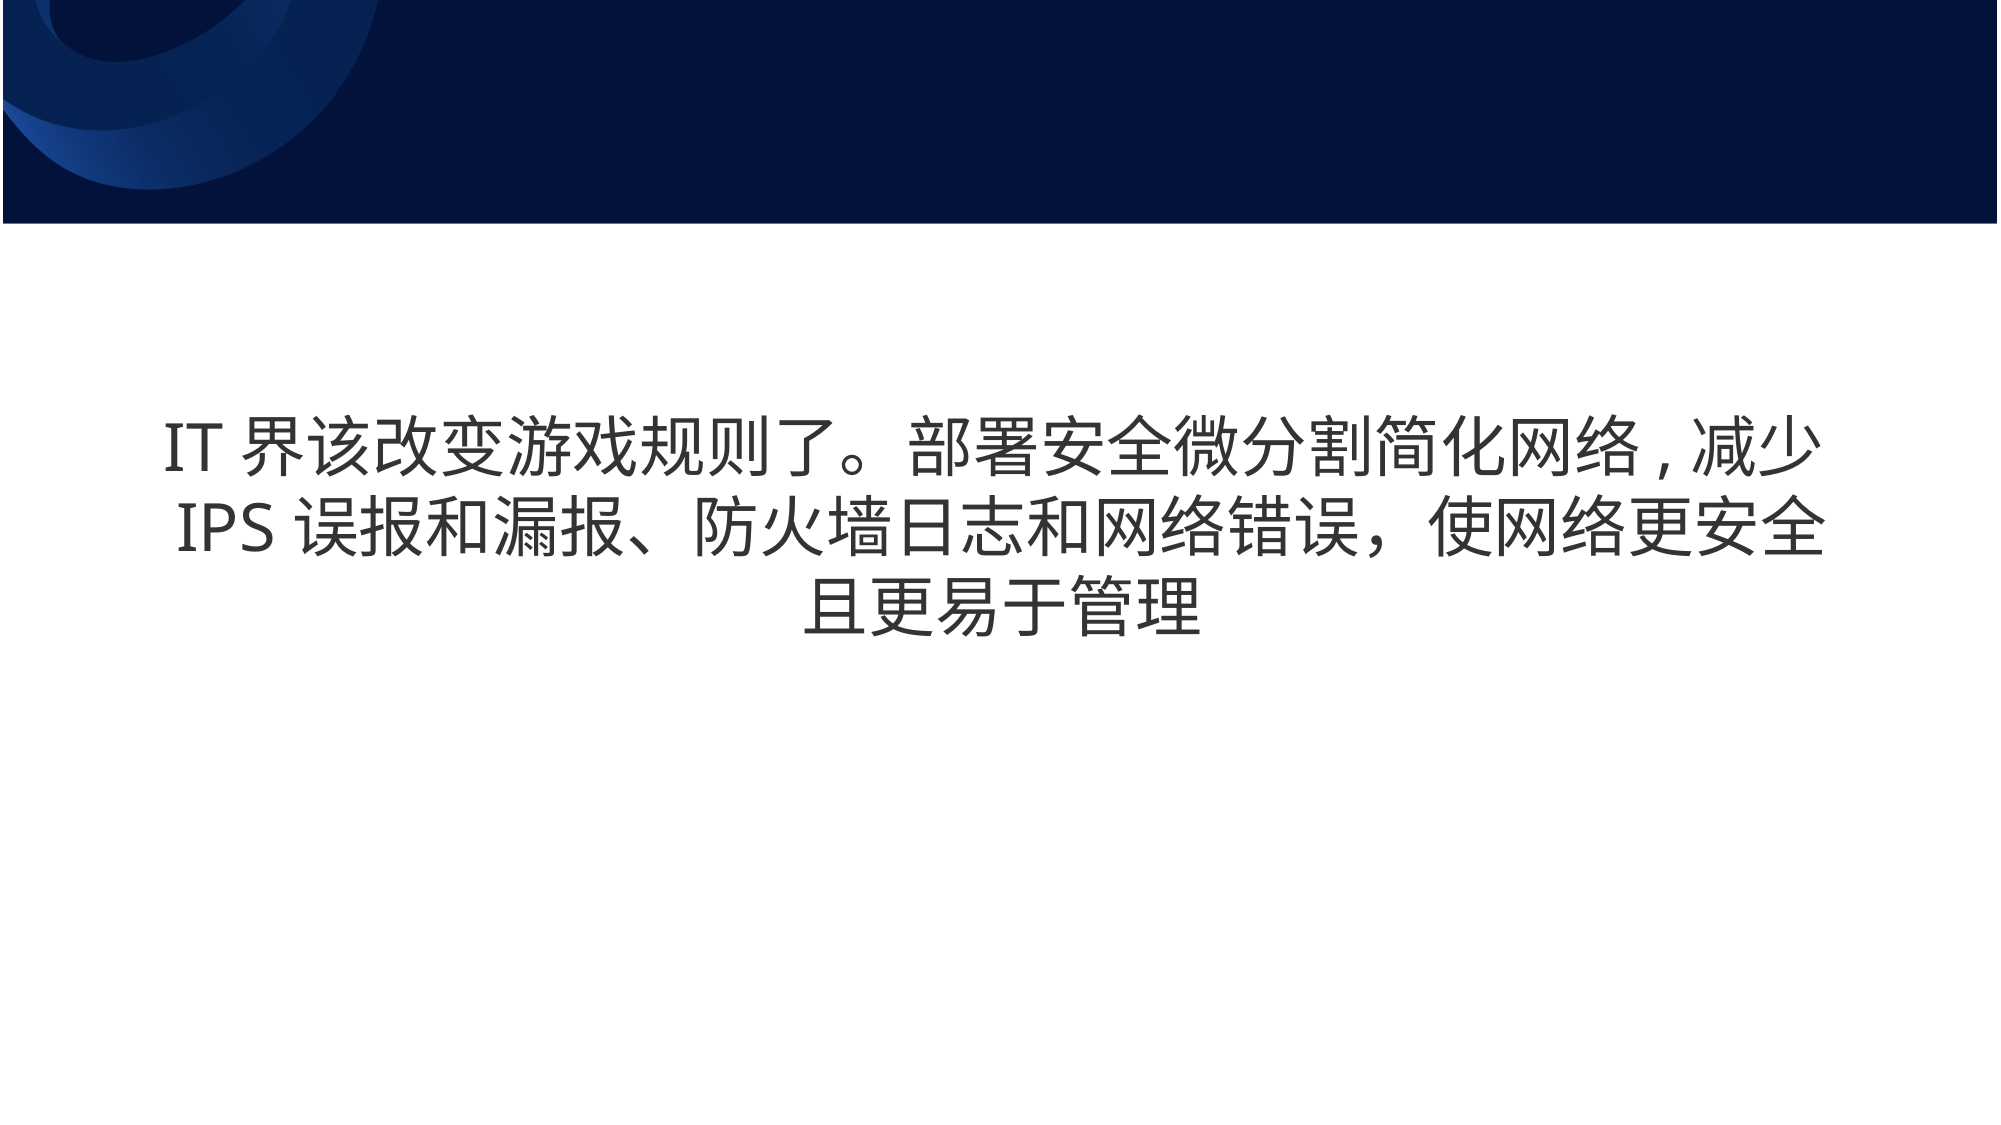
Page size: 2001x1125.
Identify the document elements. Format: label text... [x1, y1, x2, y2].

picture [3, 0, 1997, 225]
title IT界该改变游戏规则了。部署安全微分割简化网络,减少IPS误报和漏报、防火墙日志和网络错误，使网络更安全且更易于管理 [139, 181, 1865, 1029]
